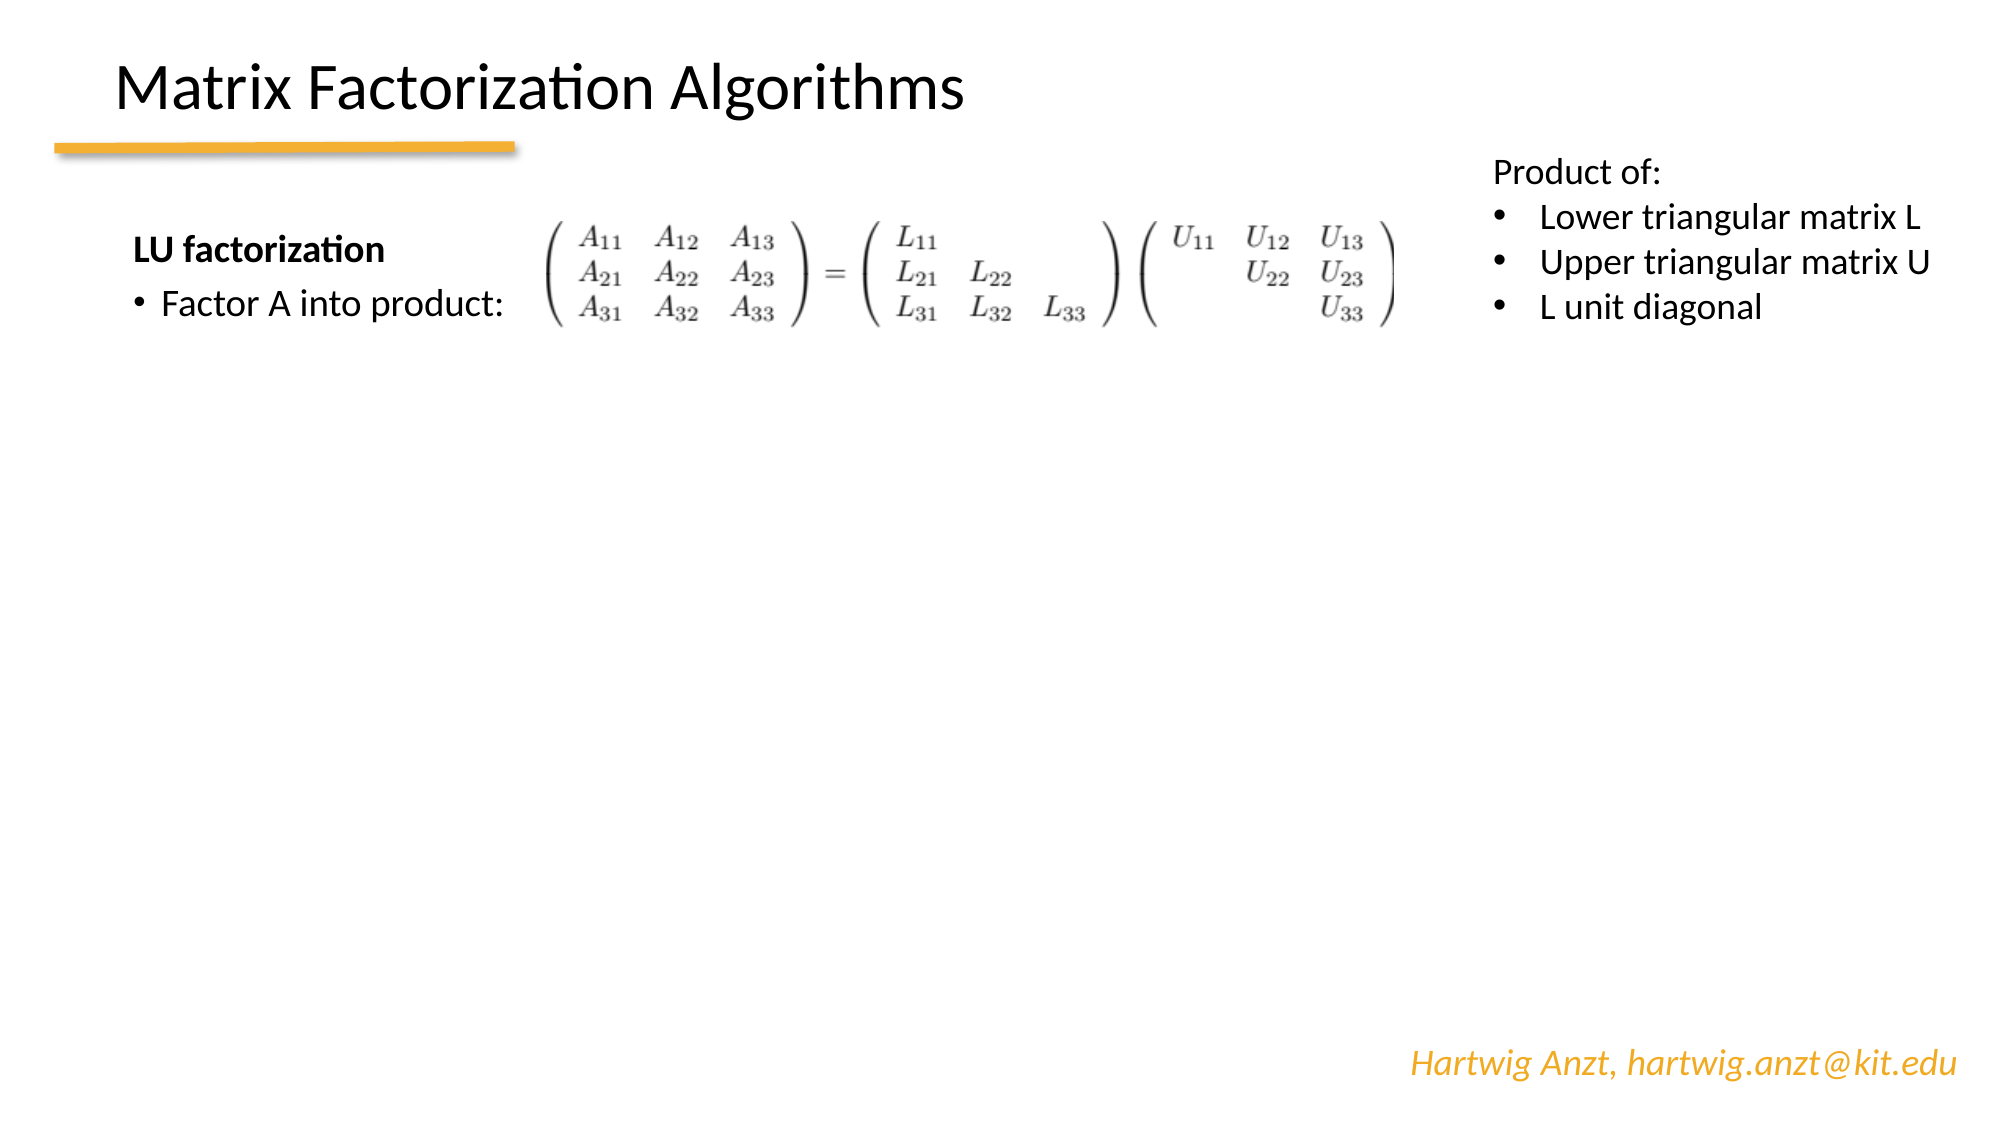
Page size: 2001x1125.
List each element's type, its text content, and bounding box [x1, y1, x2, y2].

picture [545, 221, 1394, 328]
text_box Product of: Lower triangular matrix L Upper triangular matrix U L unit diagonal [1478, 139, 1947, 335]
text_box Matrix Factorization Algorithms [99, 35, 982, 131]
text_box Hartwig Anzt, hartwig.anzt@kit.edu [1395, 1030, 1974, 1091]
text_box LU factorization Factor A into product: [118, 216, 689, 380]
